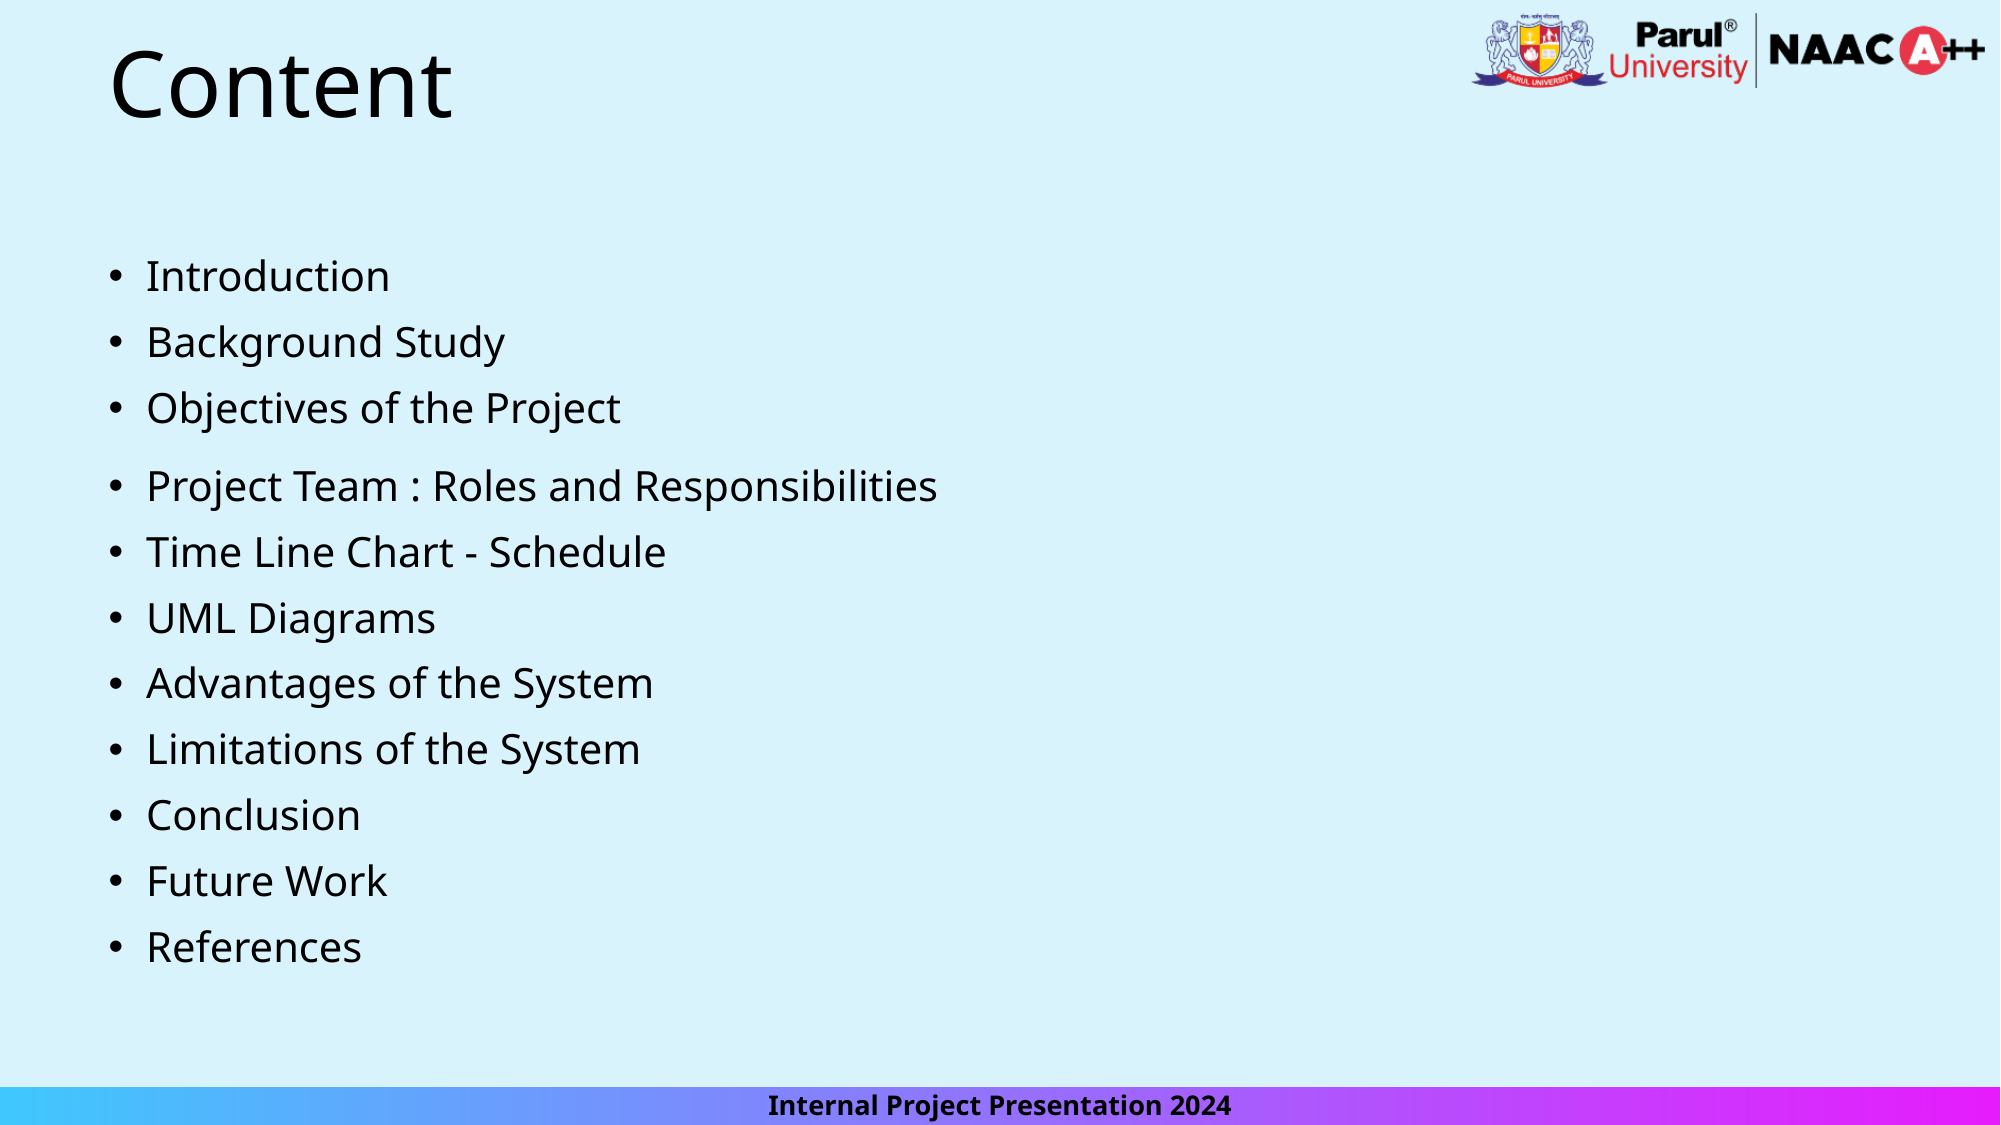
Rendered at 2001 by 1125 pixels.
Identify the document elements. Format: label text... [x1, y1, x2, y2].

text_box [1347, 1086, 2000, 1125]
text_box Content [93, 30, 1777, 139]
text_box Introduction Background Study Objectives of the Project Project Team : Roles and Responsibilities Time Line Chart - Schedule UML Diagrams Advantages of the System Limitations of the System Conclusion Future Work References [93, 139, 1833, 1086]
text_box [0, 1086, 653, 1125]
picture [1471, 13, 1985, 89]
text_box Internal Project Presentation 2024 [653, 1081, 1347, 1125]
